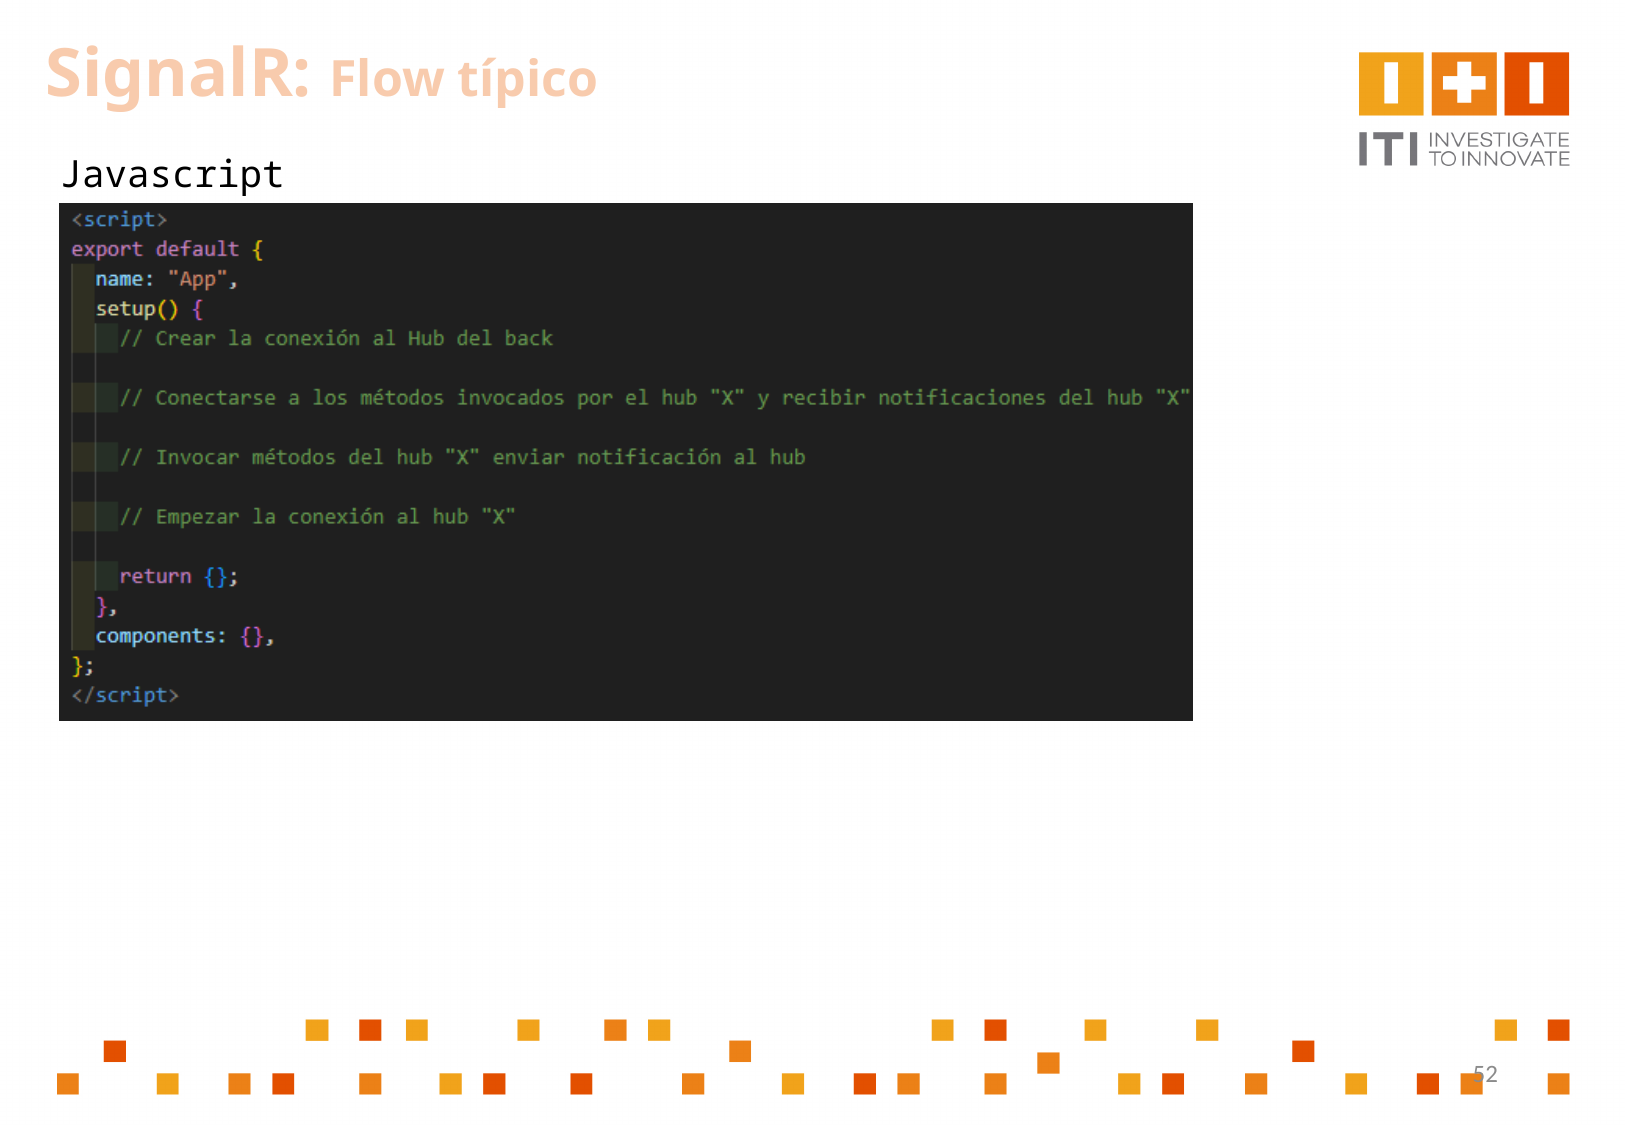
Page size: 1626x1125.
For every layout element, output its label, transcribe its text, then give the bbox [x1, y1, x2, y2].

text_box Javascript [44, 142, 527, 203]
picture [0, 0, 1626, 1125]
slide_number 52 [1147, 1042, 1514, 1103]
text_box SignalR: Flow típico [30, 22, 1331, 117]
